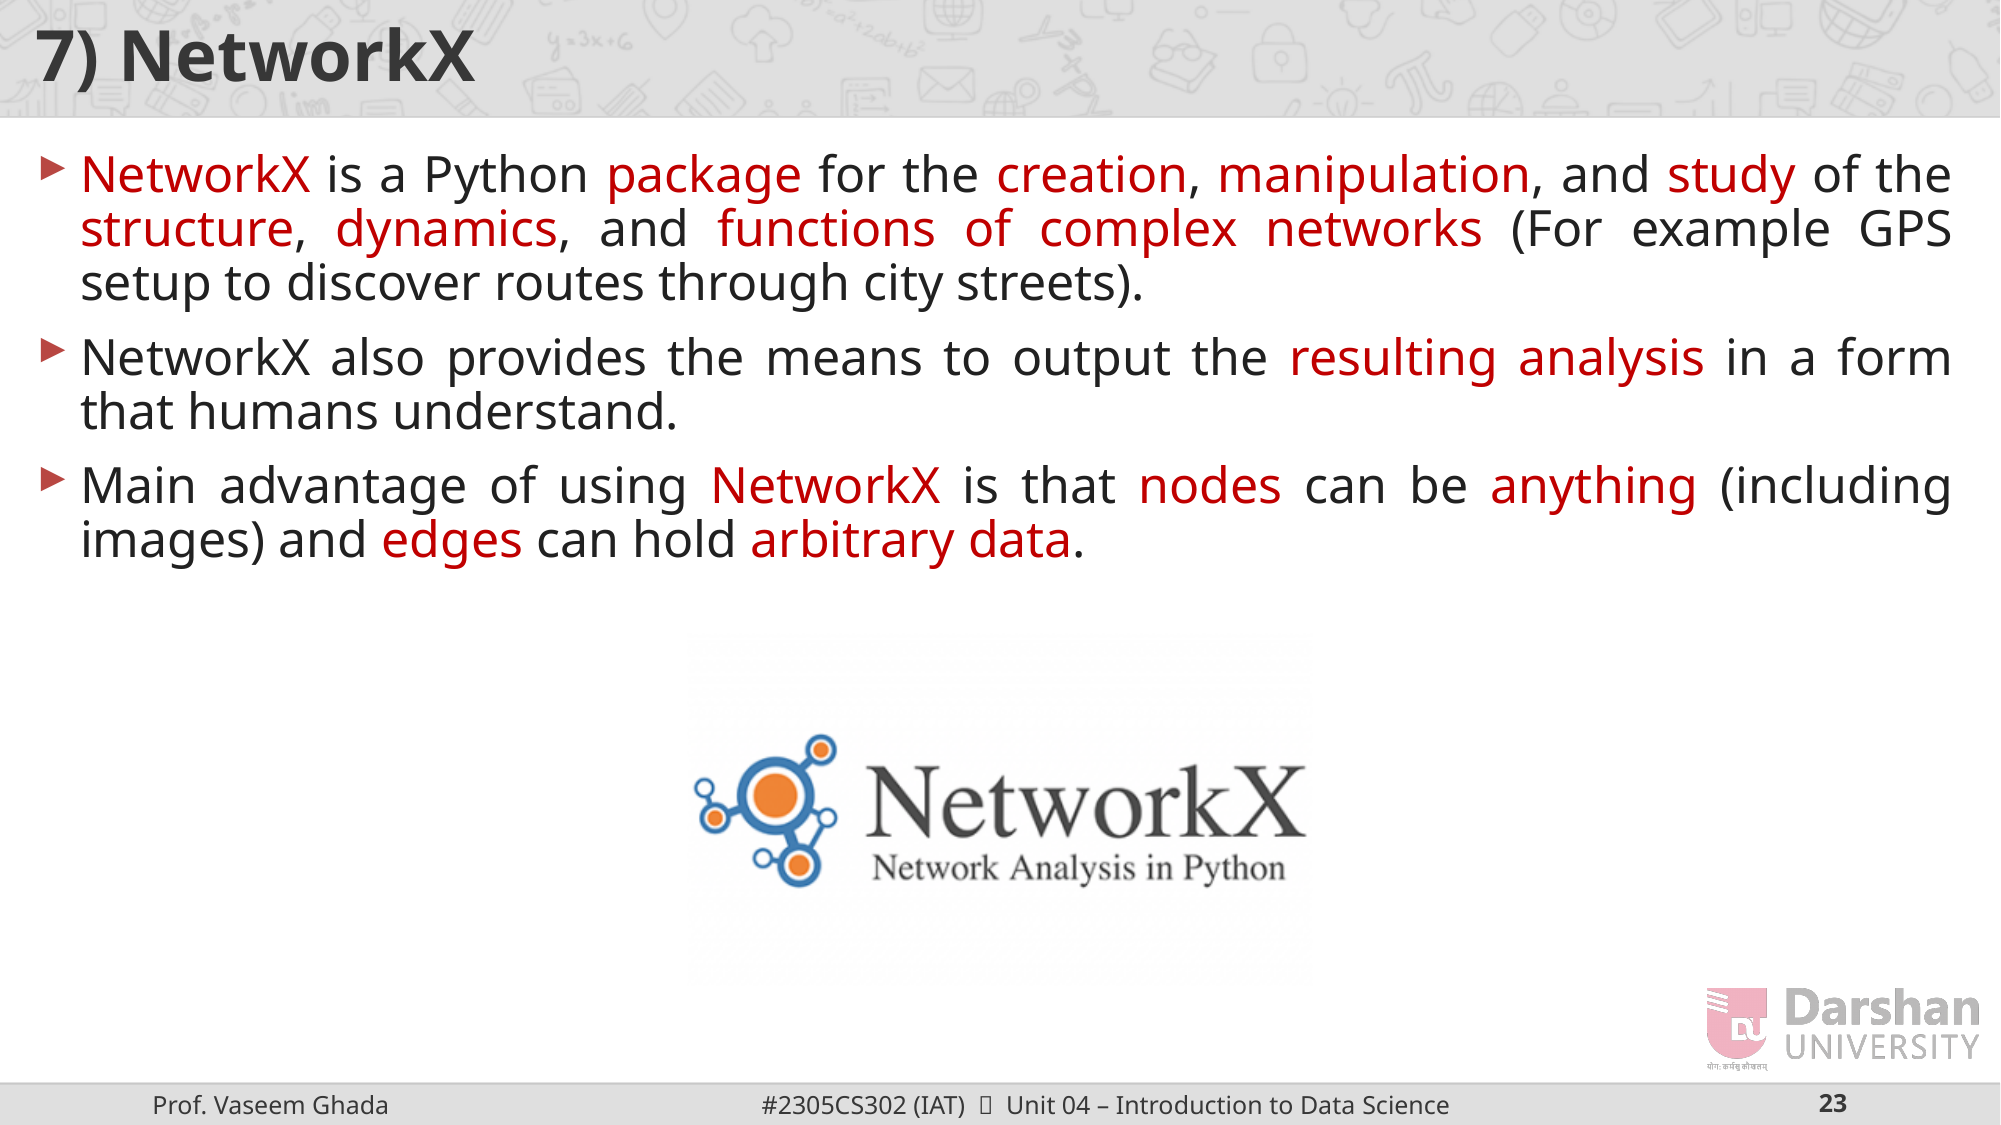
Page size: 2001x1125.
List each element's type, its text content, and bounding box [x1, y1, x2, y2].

title 7) NetworkX [0, 0, 2000, 117]
picture [687, 633, 1313, 986]
picture [1707, 988, 1979, 1071]
list NetworkX is a Python package for the creation, manipulation, and study of the structure, dynamics, and functions of complex networks (For example GPS setup to discover routes through city streets). NetworkX also provides the means to output the resulting analysis in a form that humans understand. Main advantage of using NetworkX is that nodes can be anything (including images) and edges can hold arbitrary data. [21, 141, 1969, 1059]
